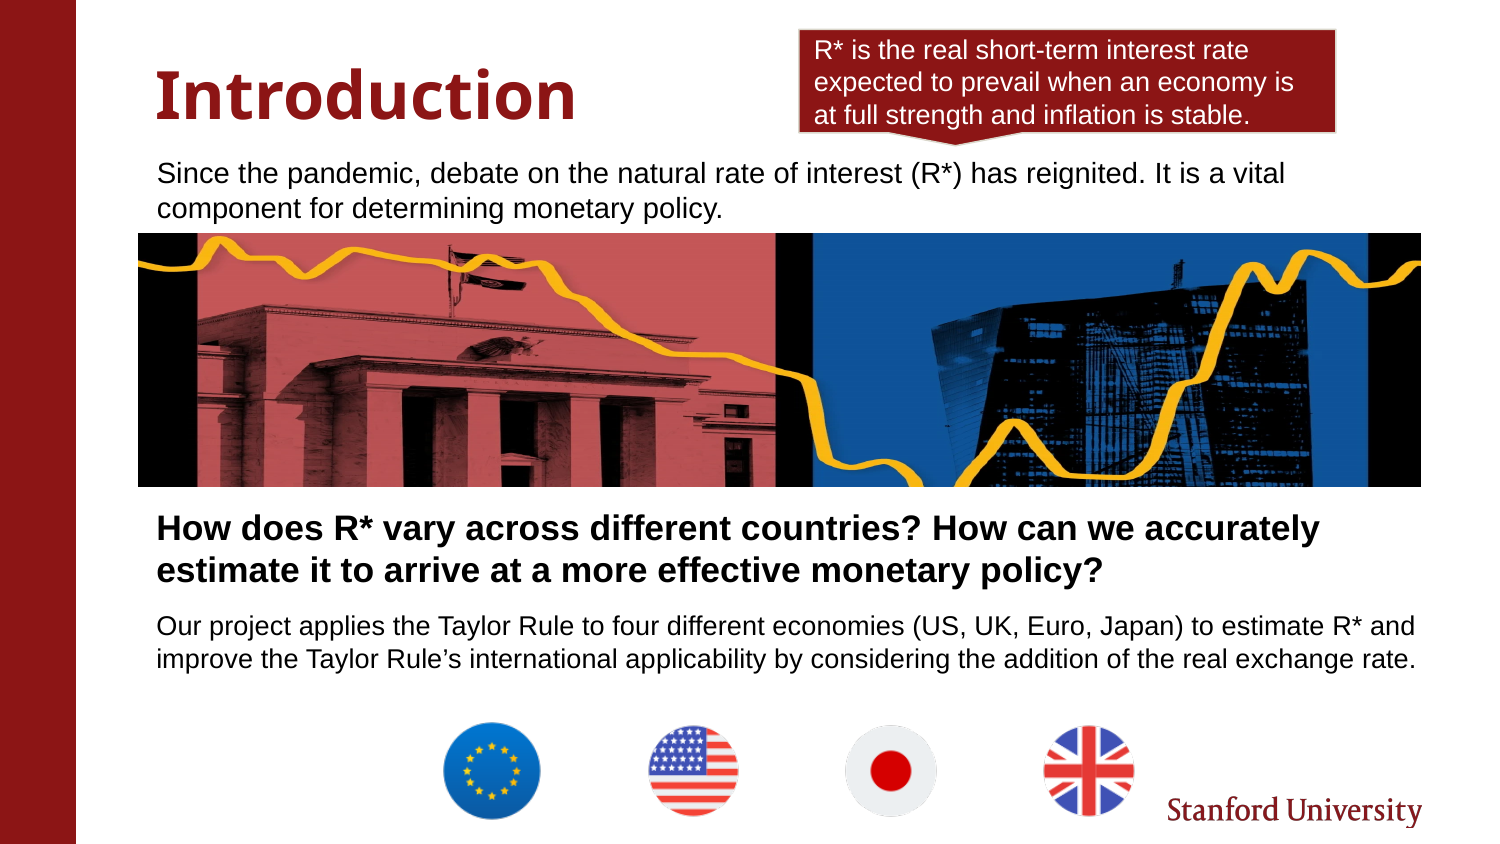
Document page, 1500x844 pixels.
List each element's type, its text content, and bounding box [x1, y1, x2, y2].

list Since the pandemic, debate on the natural rate of interest (R*) has reignited. It is a vital component for determining monetary policy. [156, 149, 1421, 232]
picture [1035, 717, 1143, 825]
list How does R* vary across different countries? How can we accurately estimate it to arrive at a more effective monetary policy? [156, 499, 1420, 602]
picture [434, 713, 550, 829]
text_box R* is the real short-term interest rate expected to prevail when an economy is at full strength and inflation is stable. [798, 29, 1336, 146]
picture [138, 232, 1421, 487]
list Our project applies the Taylor Rule to four different economies (US, UK, Euro, Japan) to estimate R* and improve the Taylor Rule’s international applicability by considering the addition of the real exchange rate. [156, 602, 1420, 707]
picture [639, 717, 748, 825]
title Introduction [155, 58, 920, 140]
picture [1168, 796, 1422, 828]
title Introduction [991, 58, 1420, 140]
picture [837, 717, 945, 825]
